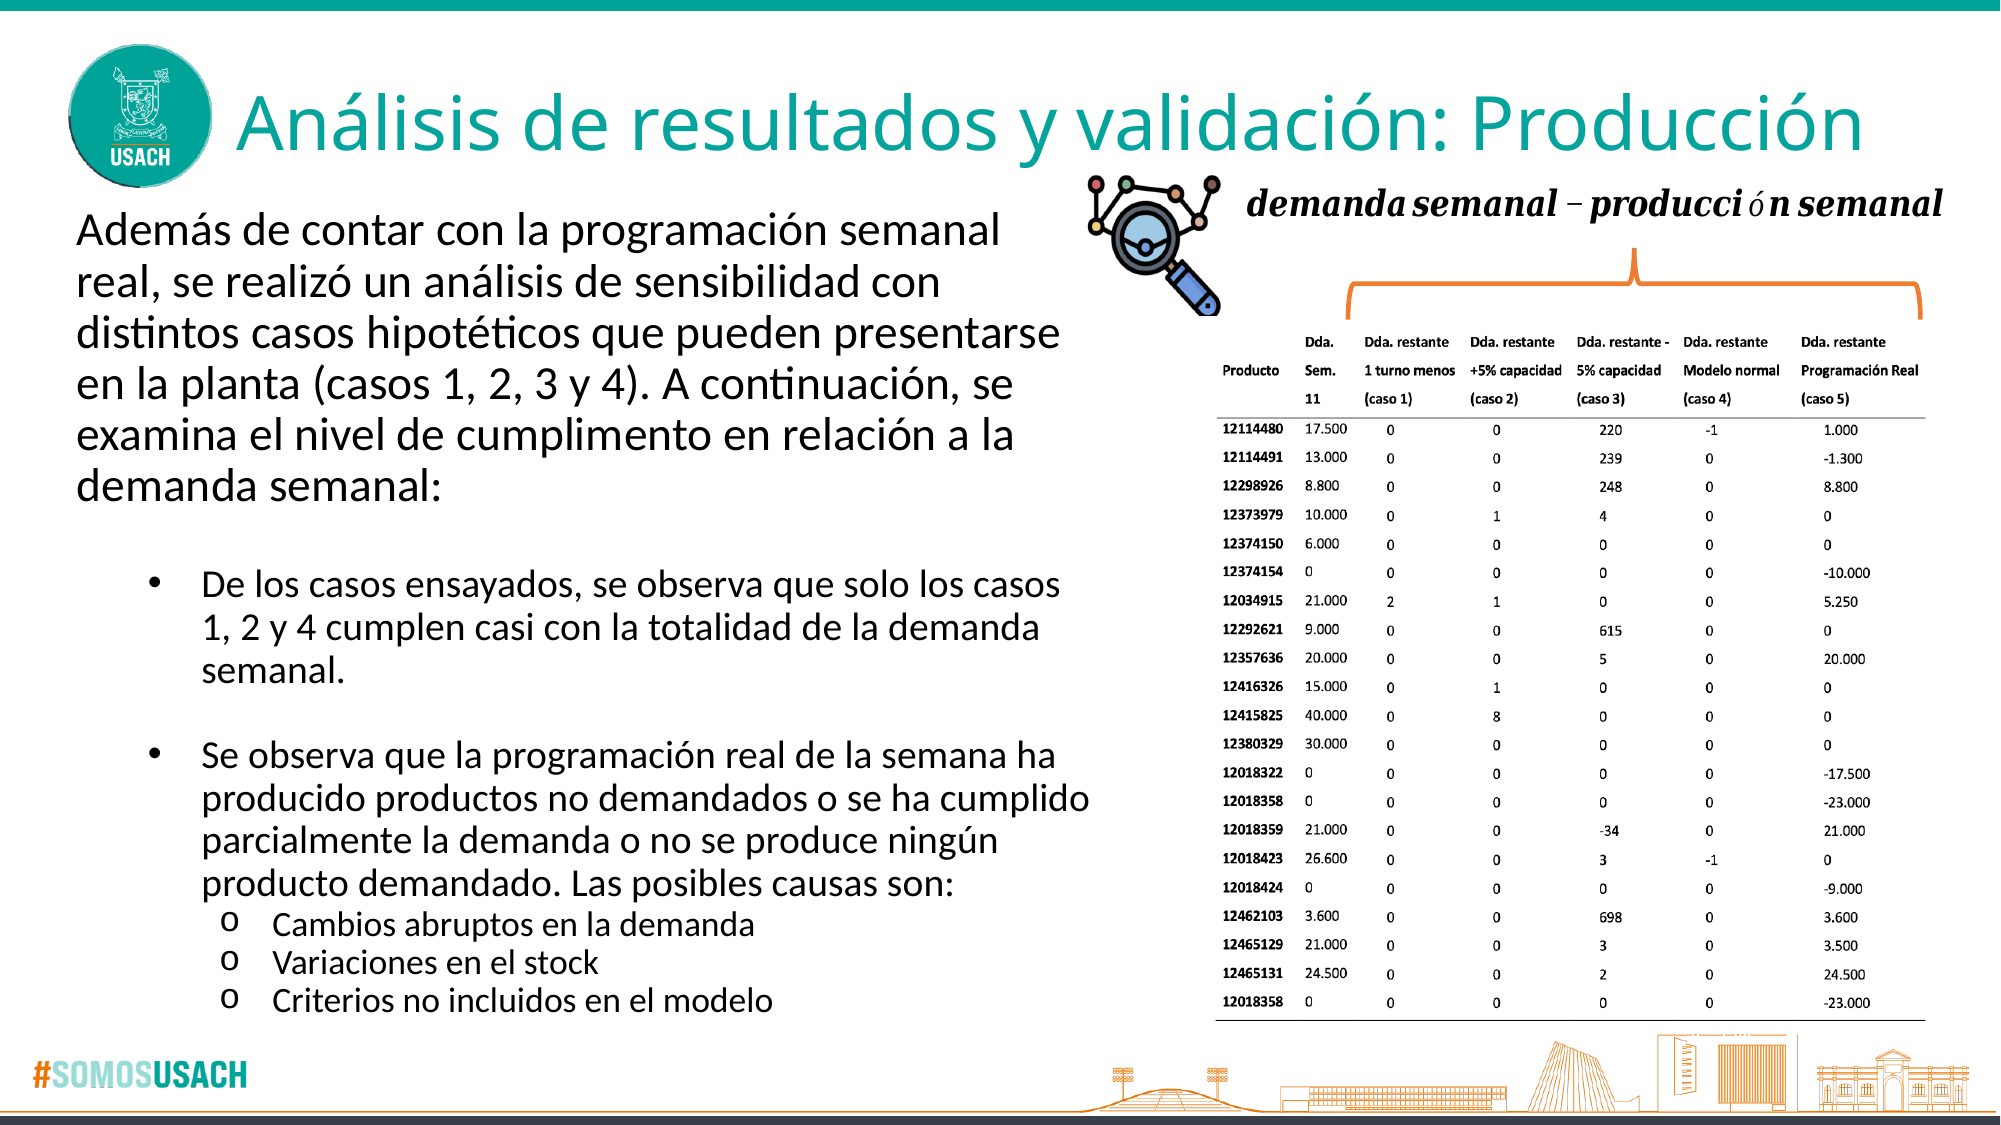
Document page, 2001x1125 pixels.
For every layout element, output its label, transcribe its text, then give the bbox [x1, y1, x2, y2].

picture [1205, 319, 1958, 1034]
text_box Además de contar con la programación semanal real, se realizó un análisis de sensibilidad con distintos casos hipotéticos que pueden presentarse en la planta (casos 1, 2, 3 y 4). A continuación, se examina el nivel de cumplimento en relación a la demanda semanal: De los casos ensayados, se observa que solo los casos 1, 2 y 4 cumplen casi con la totalidad de la demanda semanal. Se observa que la programación real de la semana ha producido productos no demandados o se ha cumplido parcialmente la demanda o no se produce ningún producto demandado. Las posibles causas son: Cambios abruptos en la demanda Variaciones en el stock Criterios no incluidos en el modelo [61, 197, 1109, 1035]
text_box [1347, 247, 1921, 319]
text_box Análisis de resultados y validación: Producción [221, 63, 1947, 190]
picture [1081, 172, 1234, 316]
